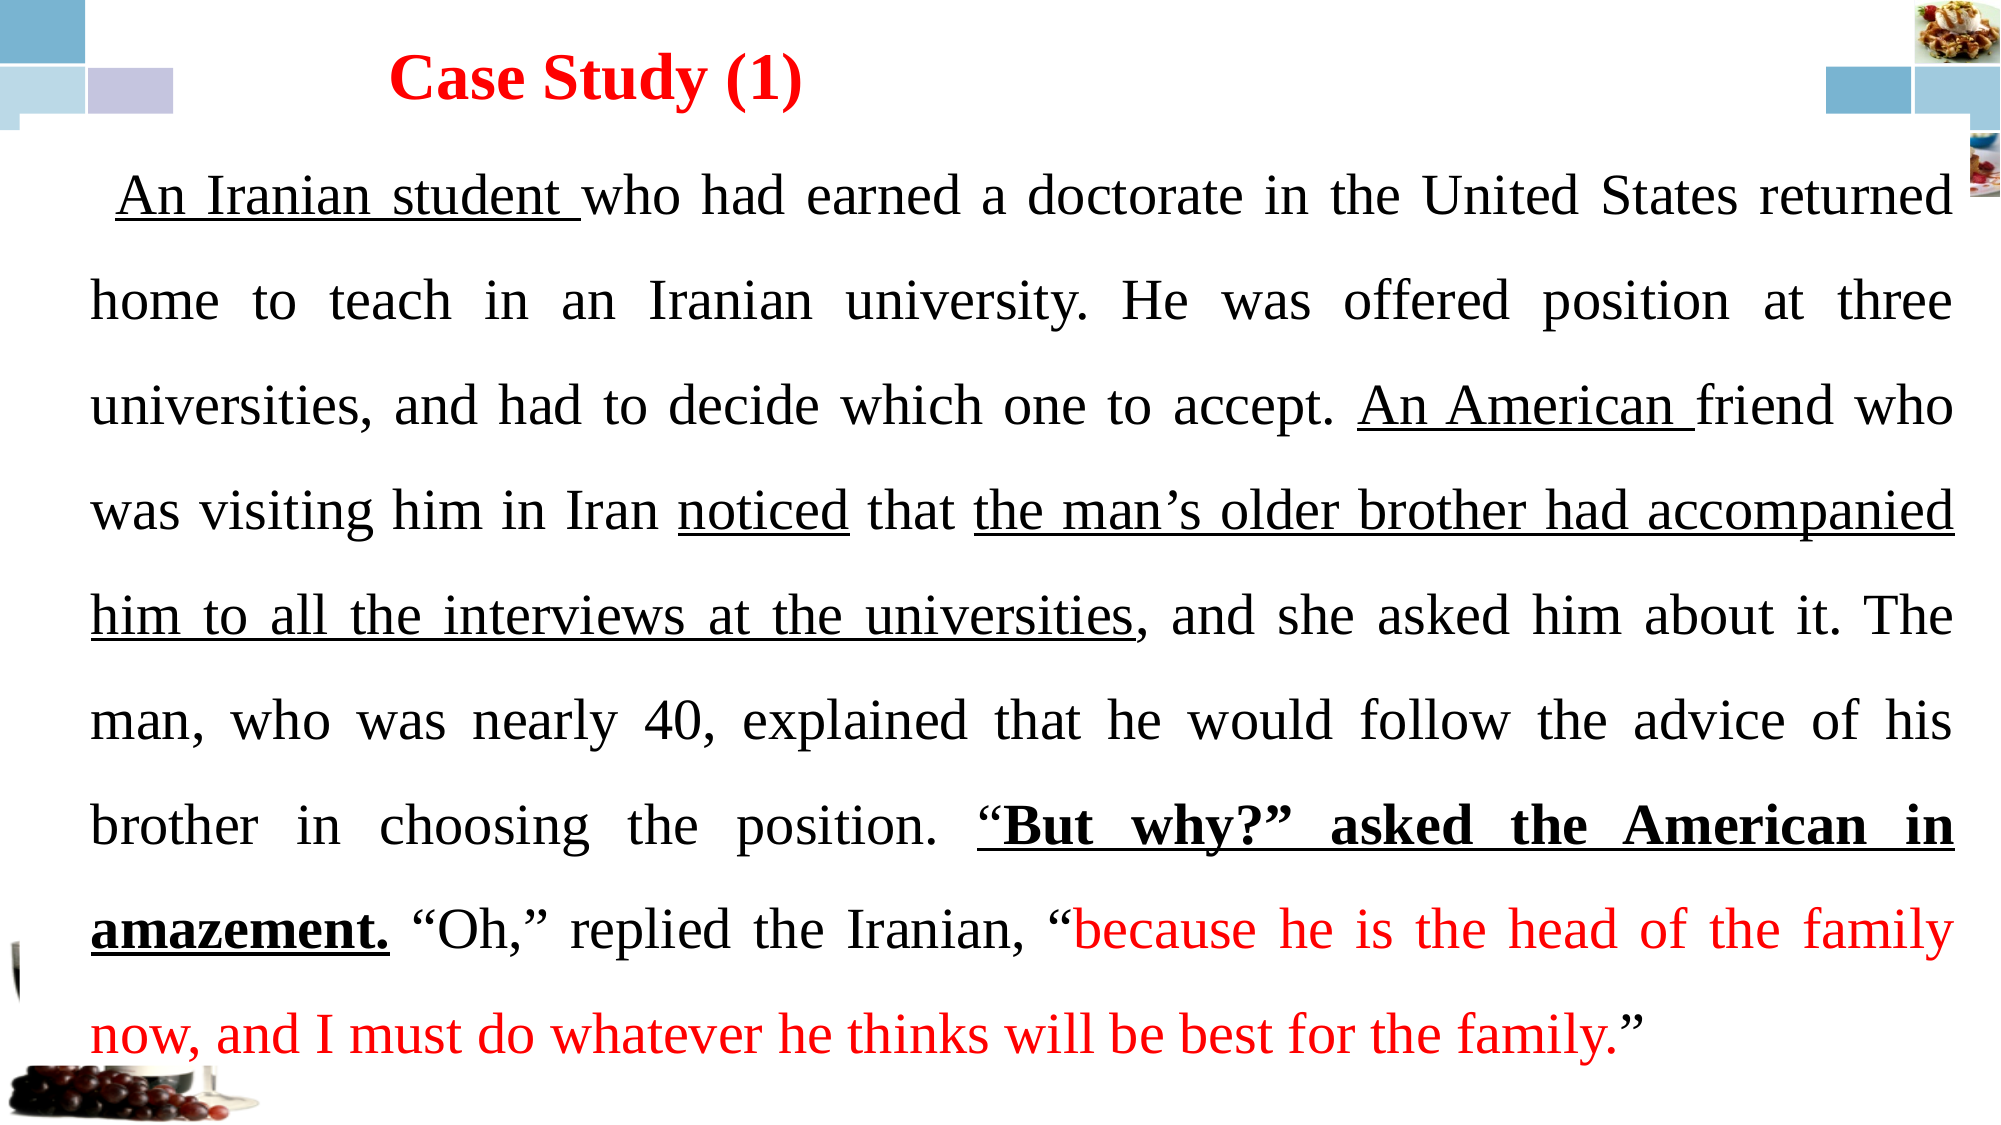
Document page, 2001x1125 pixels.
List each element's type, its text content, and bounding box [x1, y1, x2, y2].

picture [0, 824, 264, 1125]
text_box Case Study (1) [373, 25, 1626, 121]
list An Iranian student who had earned a doctorate in the United States returned home to teach in an Iranian university. He was offered position at three universities, and had to decide which one to accept. An American friend who was visiting him in Iran noticed that the man’s older brother had accompanied him to all the interviews at the universities, and she asked him about it. The man, who was nearly 40, explained that he would follow the advice of his brother in choosing the position. “But why?” asked the American in amazement. “Oh,” replied the Iranian, “because he is the head of the family now, and I must do whatever he thinks will be best for the family.” [19, 113, 1971, 1066]
picture [1914, 0, 2000, 63]
picture [1971, 133, 2000, 197]
